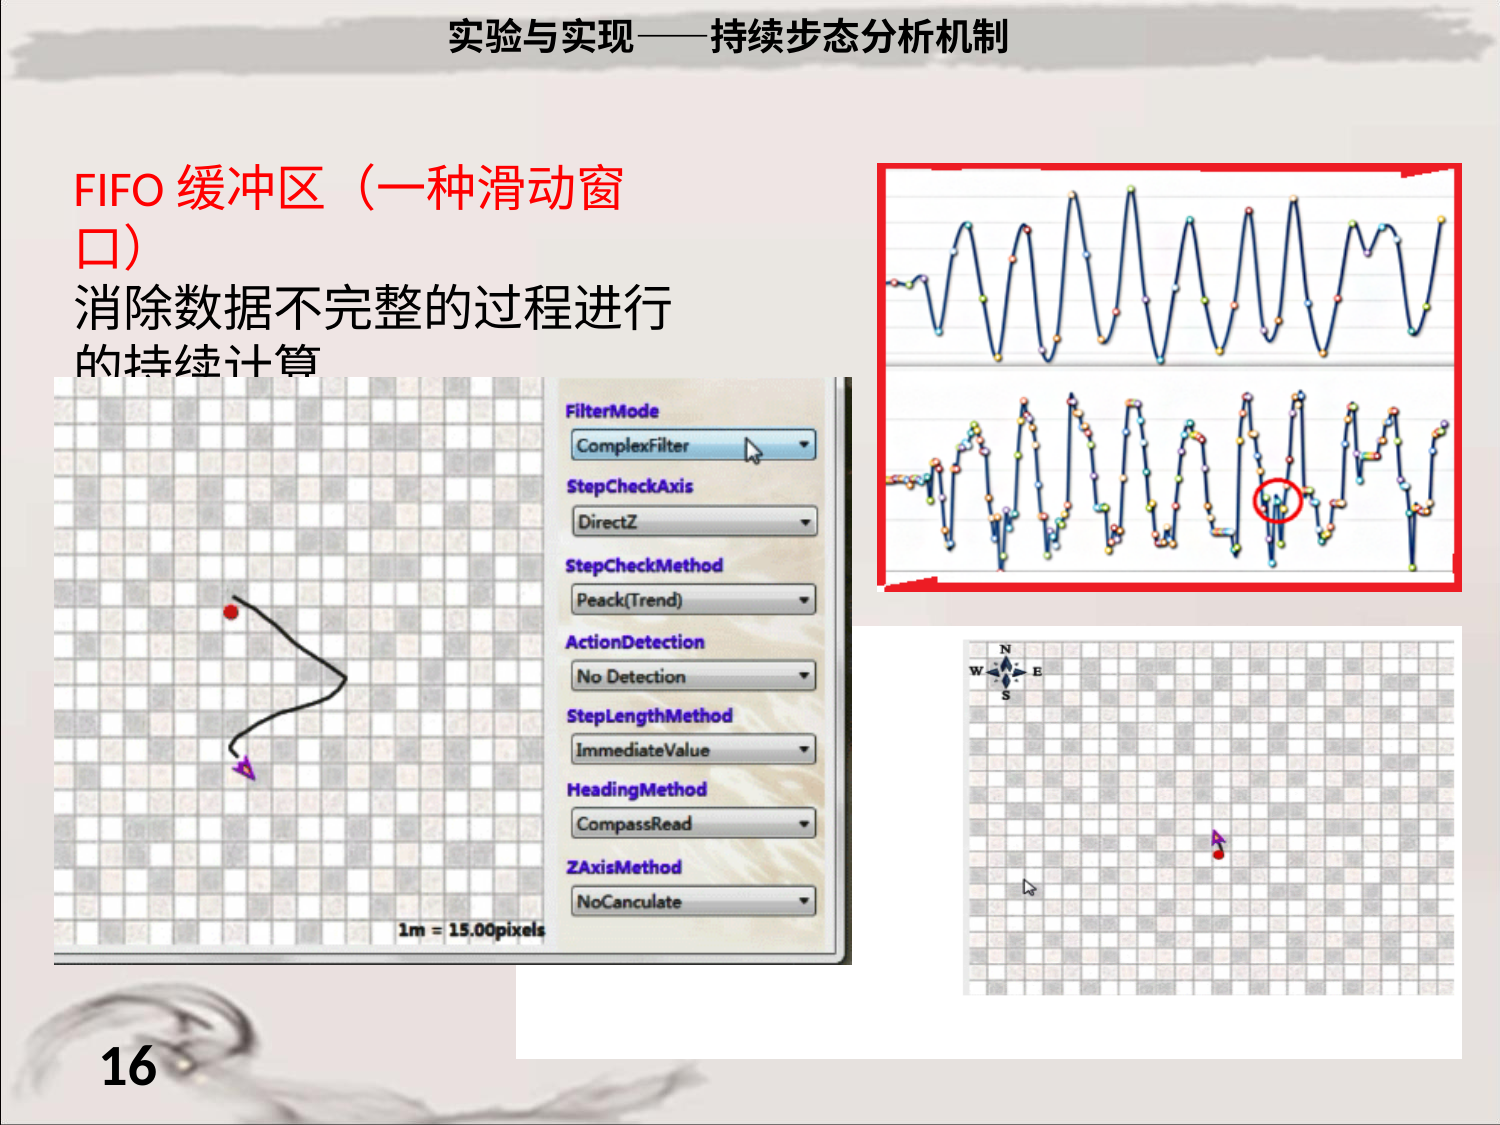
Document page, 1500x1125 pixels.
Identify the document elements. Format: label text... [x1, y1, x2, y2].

picture [0, 0, 1500, 1125]
text_box FIFO缓冲区（一种滑动窗口） 消除数据不完整的过程进行的持续计算 [58, 148, 709, 375]
text_box 16 [83, 1020, 219, 1105]
text_box 实验与实现——持续步态分析机制 [433, 5, 1226, 66]
